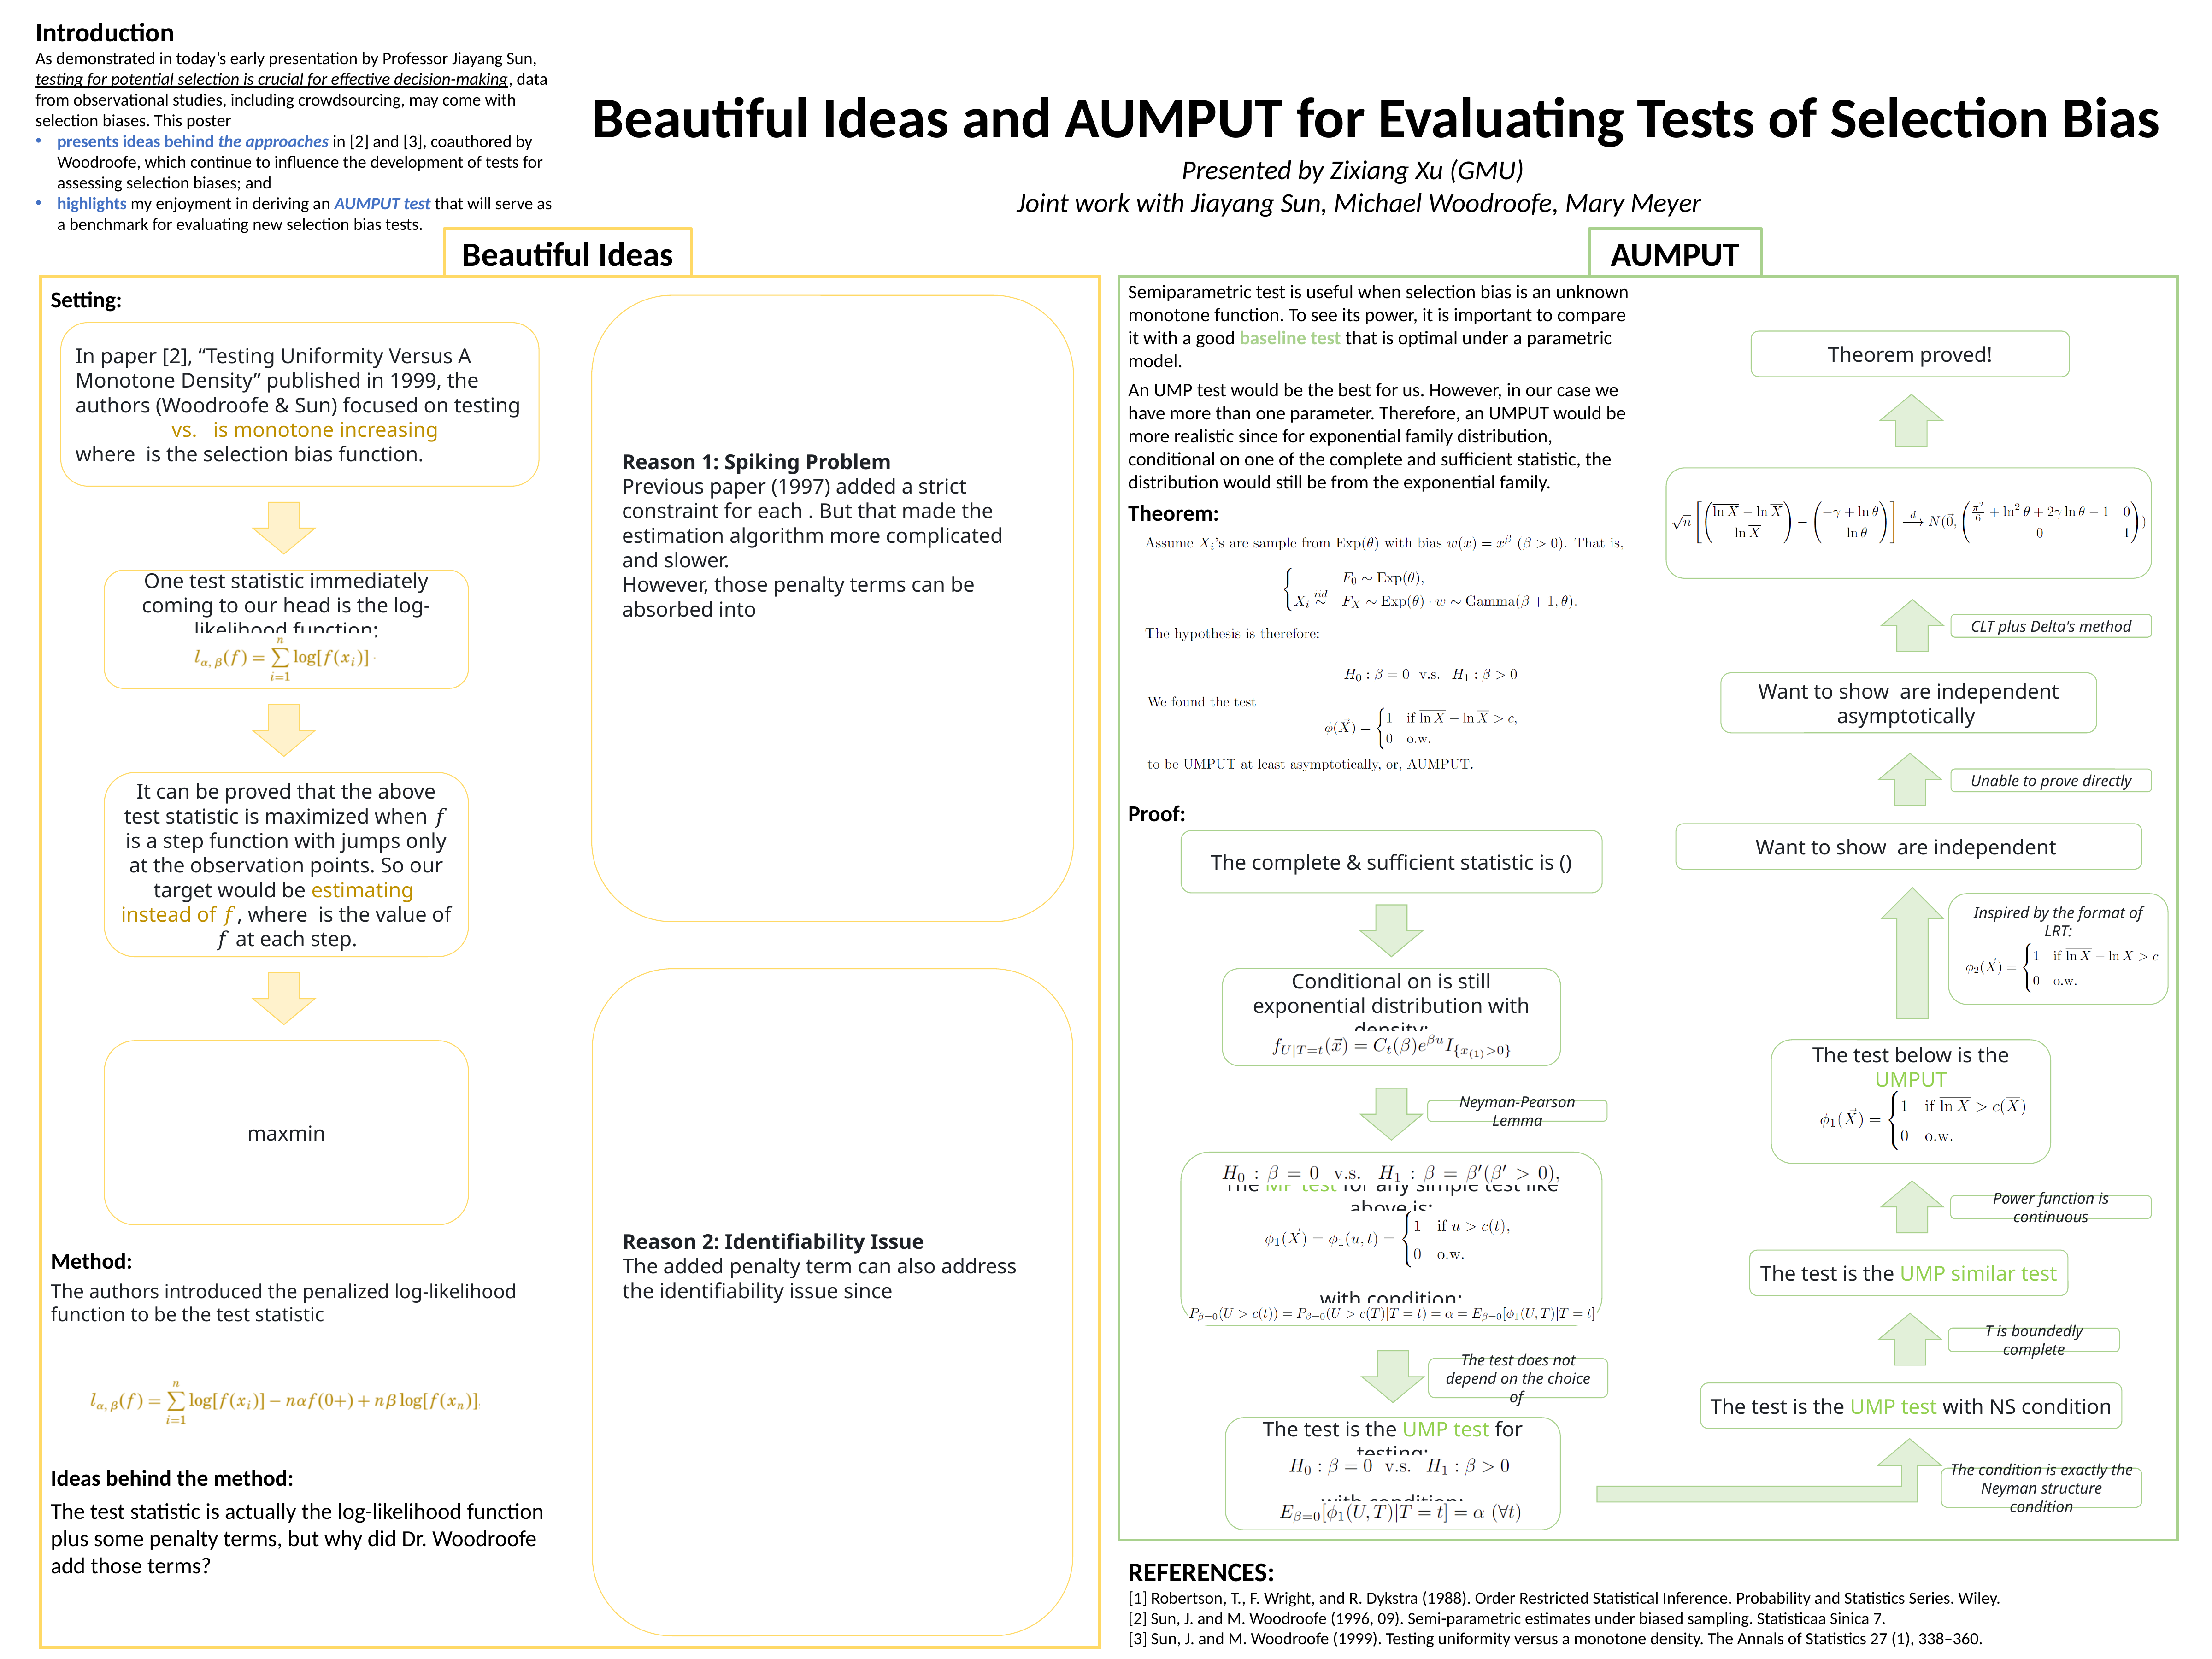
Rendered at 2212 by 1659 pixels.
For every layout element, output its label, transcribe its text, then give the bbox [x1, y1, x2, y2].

picture [1287, 1455, 1512, 1477]
picture [1264, 1211, 1512, 1270]
text_box REFERENCES: [1] Robertson, T., F. Wright, and R. Dykstra (1988). Order Restricted Statistical Inference. Probability and Statistics Series. Wiley. [2] Sun, J. and M. Woodroofe (1996, 09). Semi-parametric estimates under biased sampling. Statisticaa Sinica 7. [3] Sun, J. and M. Woodroofe (1999). Testing uniformity versus a monotone density. The Annals of Statistics 27 (1), 338–360. [1121, 1551, 2187, 1652]
text_box AUMPUT [1589, 228, 1761, 276]
text_box maxmin [104, 1040, 469, 1225]
text_box Beautiful Ideas [444, 228, 691, 276]
text_box Reason 2: Identifiability Issue The added penalty term can also address the identifiability issue since [592, 968, 1074, 1637]
picture [1819, 1088, 2028, 1150]
picture [192, 633, 376, 686]
text_box [251, 704, 317, 757]
text_box [40, 276, 1100, 1648]
text_box One test statistic immediately coming to our head is the log-likelihood function: [104, 570, 469, 689]
text_box [251, 972, 317, 1025]
picture [1143, 529, 1626, 778]
picture [1188, 1303, 1597, 1326]
text_box Introduction As demonstrated in today’s early presentation by Professor Jiayang Sun, testing for potential selection is crucial for effective decision-making, data from observational studies, including crowdsourcing, may come with selection biases. This poster presents ideas behind the approaches in [2] and [3], coauthored by Woodroofe, which continue to influence the development of tests for assessing selection biases; and highlights my enjoyment in deriving an AUMPUT test that will serve as a benchmark for evaluating new selection bias tests. [29, 11, 562, 258]
text_box [1118, 276, 2178, 1541]
picture [1670, 495, 2149, 552]
picture [1222, 1161, 1561, 1185]
text_box [251, 501, 317, 555]
picture [88, 1377, 480, 1429]
picture [1268, 1031, 1515, 1065]
text_box Beautiful Ideas and AUMPUT for Evaluating Tests of Selection Bias Presented by Zixiang Xu (GMU) Joint work with Jiayang Sun, Michael Woodroofe, Mary Meyer [562, 59, 2212, 222]
picture [1278, 1501, 1523, 1525]
picture [1964, 942, 2159, 994]
